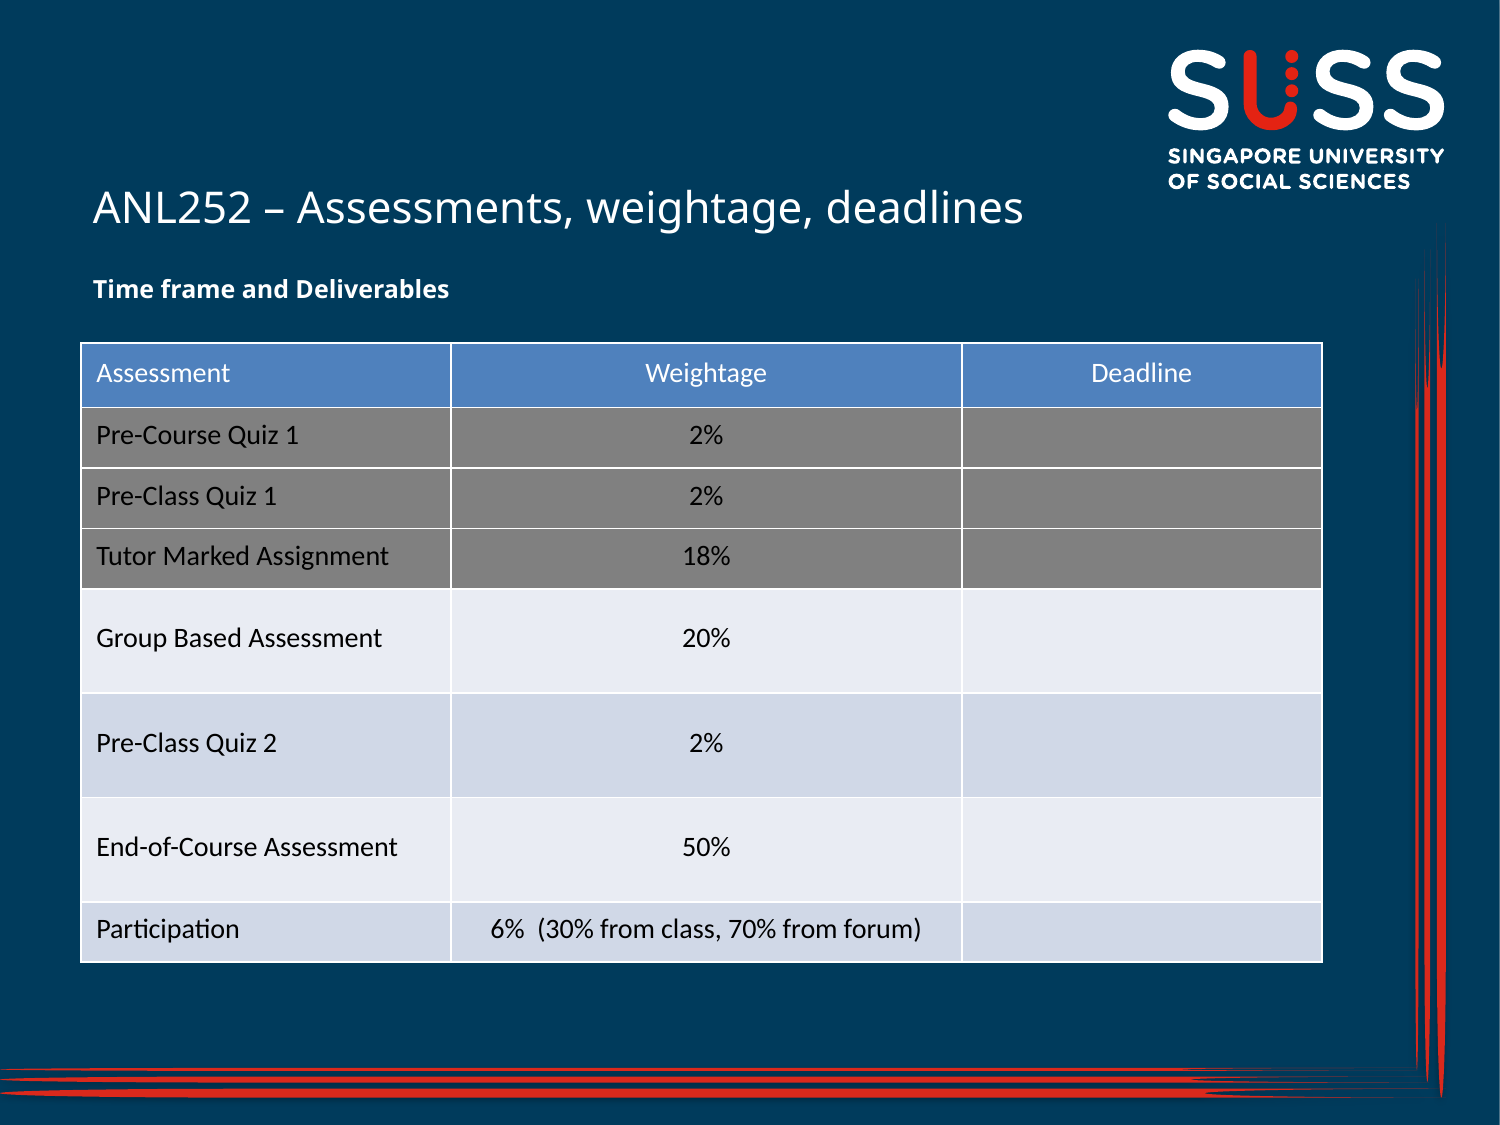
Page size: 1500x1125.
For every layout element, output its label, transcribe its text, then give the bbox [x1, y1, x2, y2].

table_cell [963, 469, 1321, 528]
table_cell 2% [452, 694, 961, 797]
table_cell Tutor Marked Assignment [82, 529, 450, 588]
table_cell Pre-Class Quiz 2 [82, 694, 450, 797]
table_cell Participation [82, 903, 450, 961]
table_cell Group Based Assessment [82, 590, 450, 692]
table_cell 6% (30% from class, 70% from forum) [452, 903, 961, 961]
list Time frame and Deliverables [81, 267, 1010, 306]
table_cell 2% [452, 408, 961, 467]
table_cell [963, 590, 1321, 692]
table_cell 18% [452, 529, 961, 588]
table_cell [963, 408, 1321, 467]
table_cell [963, 798, 1321, 901]
table_header Deadline [963, 344, 1321, 407]
table_cell [963, 529, 1321, 588]
table_header Weightage [452, 344, 961, 407]
table_cell 2% [452, 469, 961, 528]
table_header Assessment [82, 344, 450, 407]
table_cell [963, 903, 1321, 961]
table_cell Pre-Class Quiz 1 [82, 469, 450, 528]
table_cell Pre-Course Quiz 1 [82, 408, 450, 467]
table_cell [963, 694, 1321, 797]
title ANL252 – Assessments, weightage, deadlines [81, 173, 1100, 249]
table_cell 20% [452, 590, 961, 692]
table_cell 50% [452, 798, 961, 901]
table_cell End-of-Course Assessment [82, 798, 450, 901]
